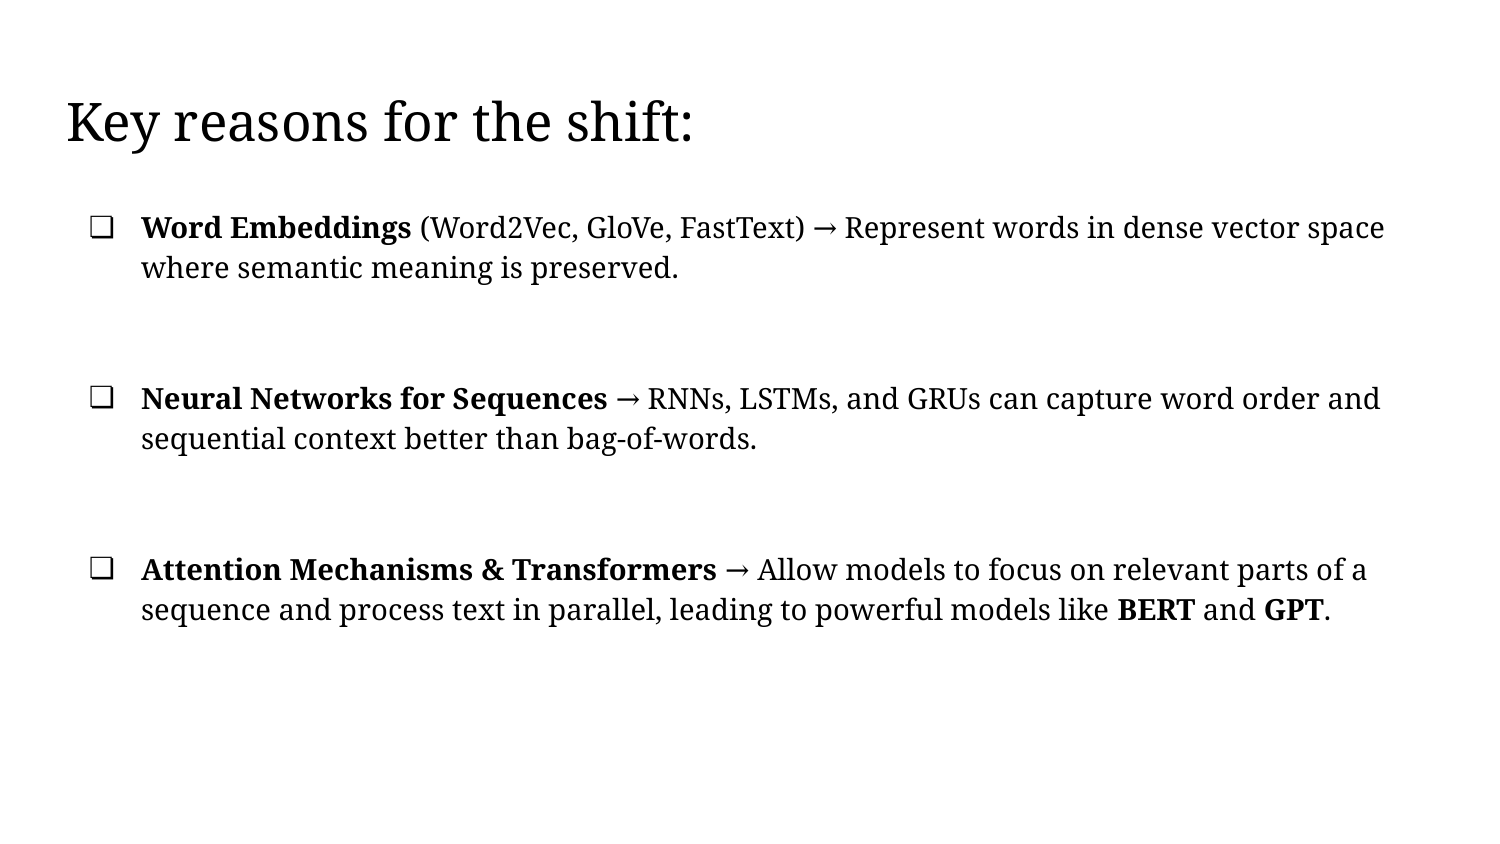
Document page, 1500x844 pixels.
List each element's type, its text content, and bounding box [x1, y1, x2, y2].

title Key reasons for the shift: [51, 72, 1449, 167]
list Word Embeddings (Word2Vec, GloVe, FastText) → Represent words in dense vector space where semantic meaning is preserved. Neural Networks for Sequences → RNNs, LSTMs, and GRUs can capture word order and sequential context better than bag-of-words. Attention Mechanisms & Transformers → Allow models to focus on relevant parts of a sequence and process text in parallel, leading to powerful models like BERT and GPT. [51, 189, 1449, 750]
